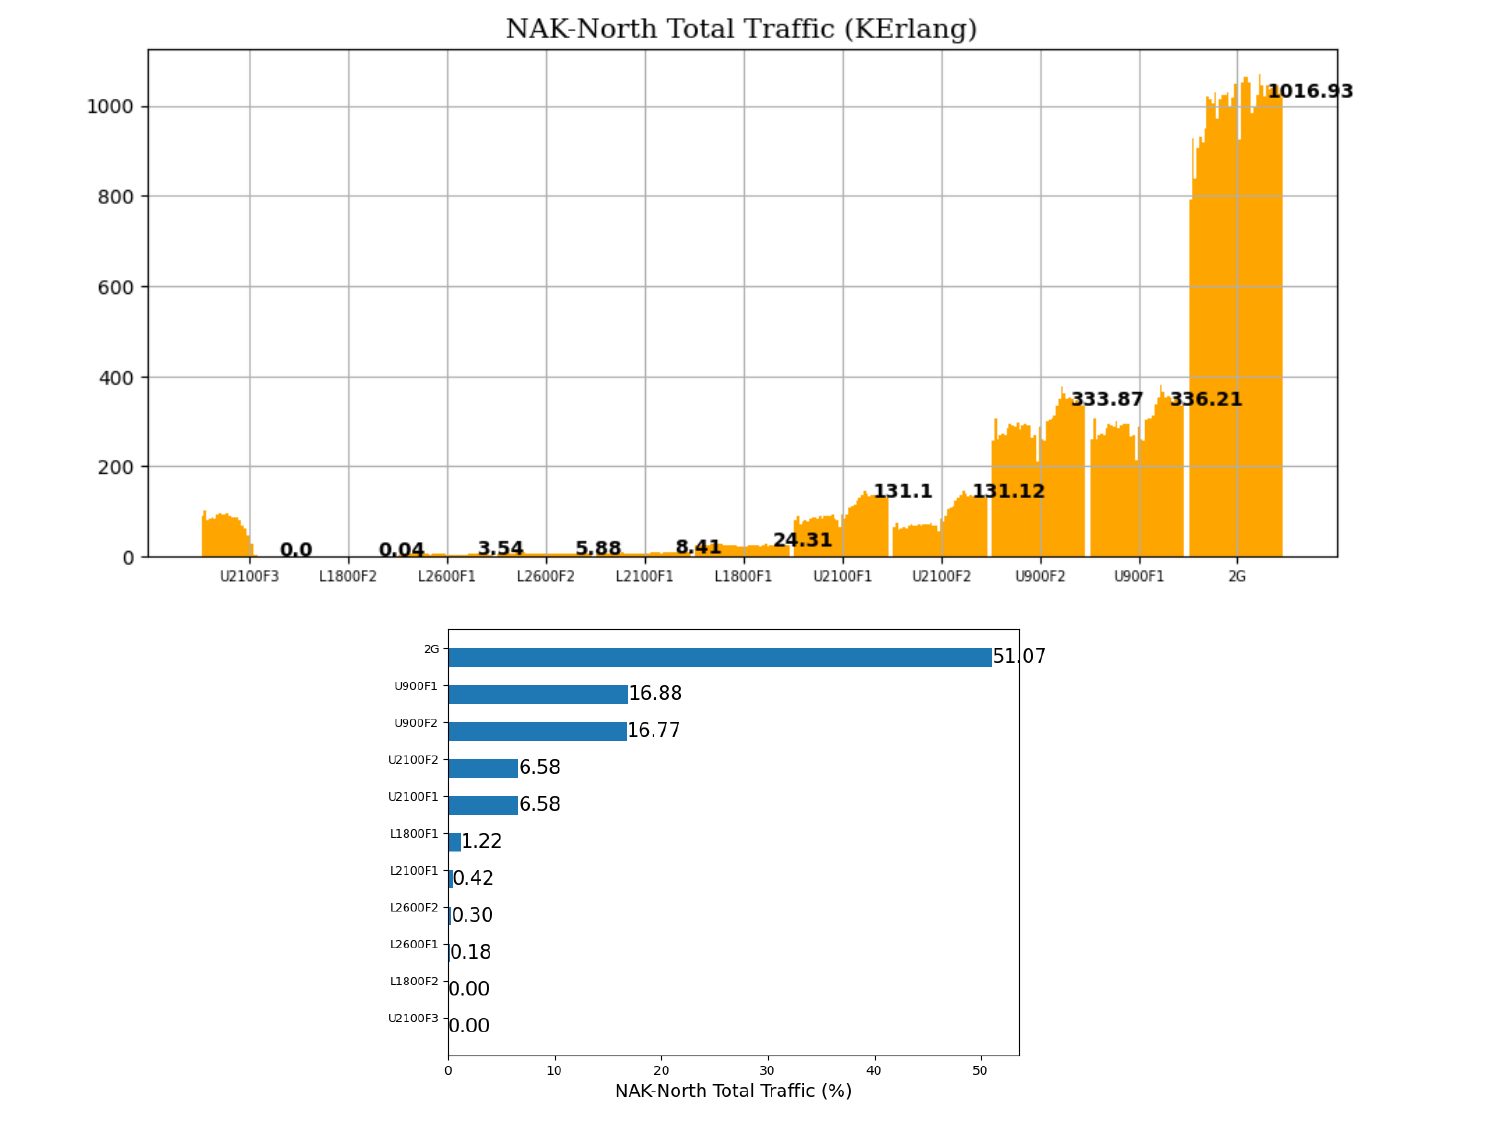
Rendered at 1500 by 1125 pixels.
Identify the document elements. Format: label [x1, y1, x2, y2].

picture [67, 0, 1418, 1117]
